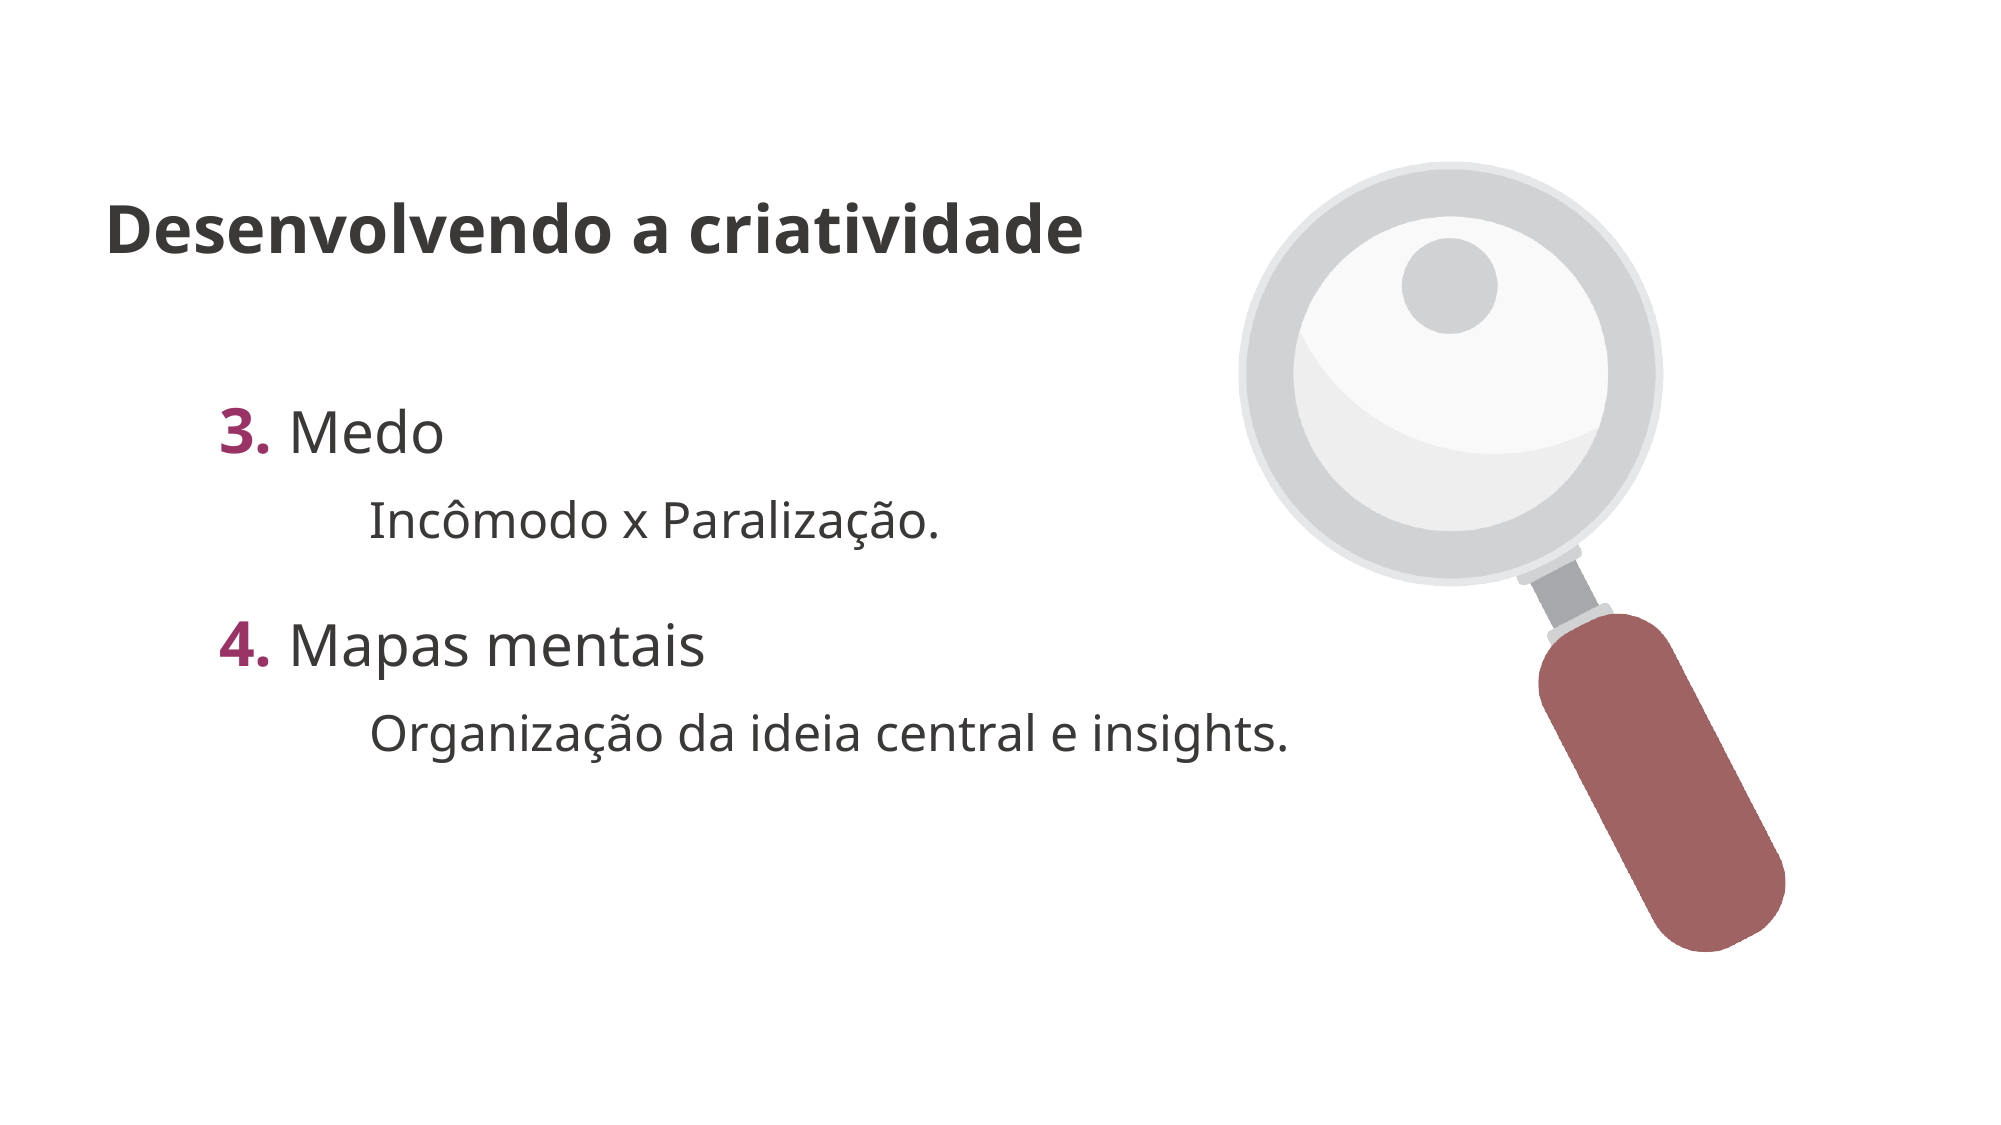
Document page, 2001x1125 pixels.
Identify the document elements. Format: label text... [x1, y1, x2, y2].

text_box Desenvolvendo a criatividade [89, 179, 1101, 275]
list 3. Medo Incômodo x Paralização. 4. Mapas mentais Organização da ideia central e insights. [204, 351, 1334, 774]
picture [1165, 89, 1930, 1036]
